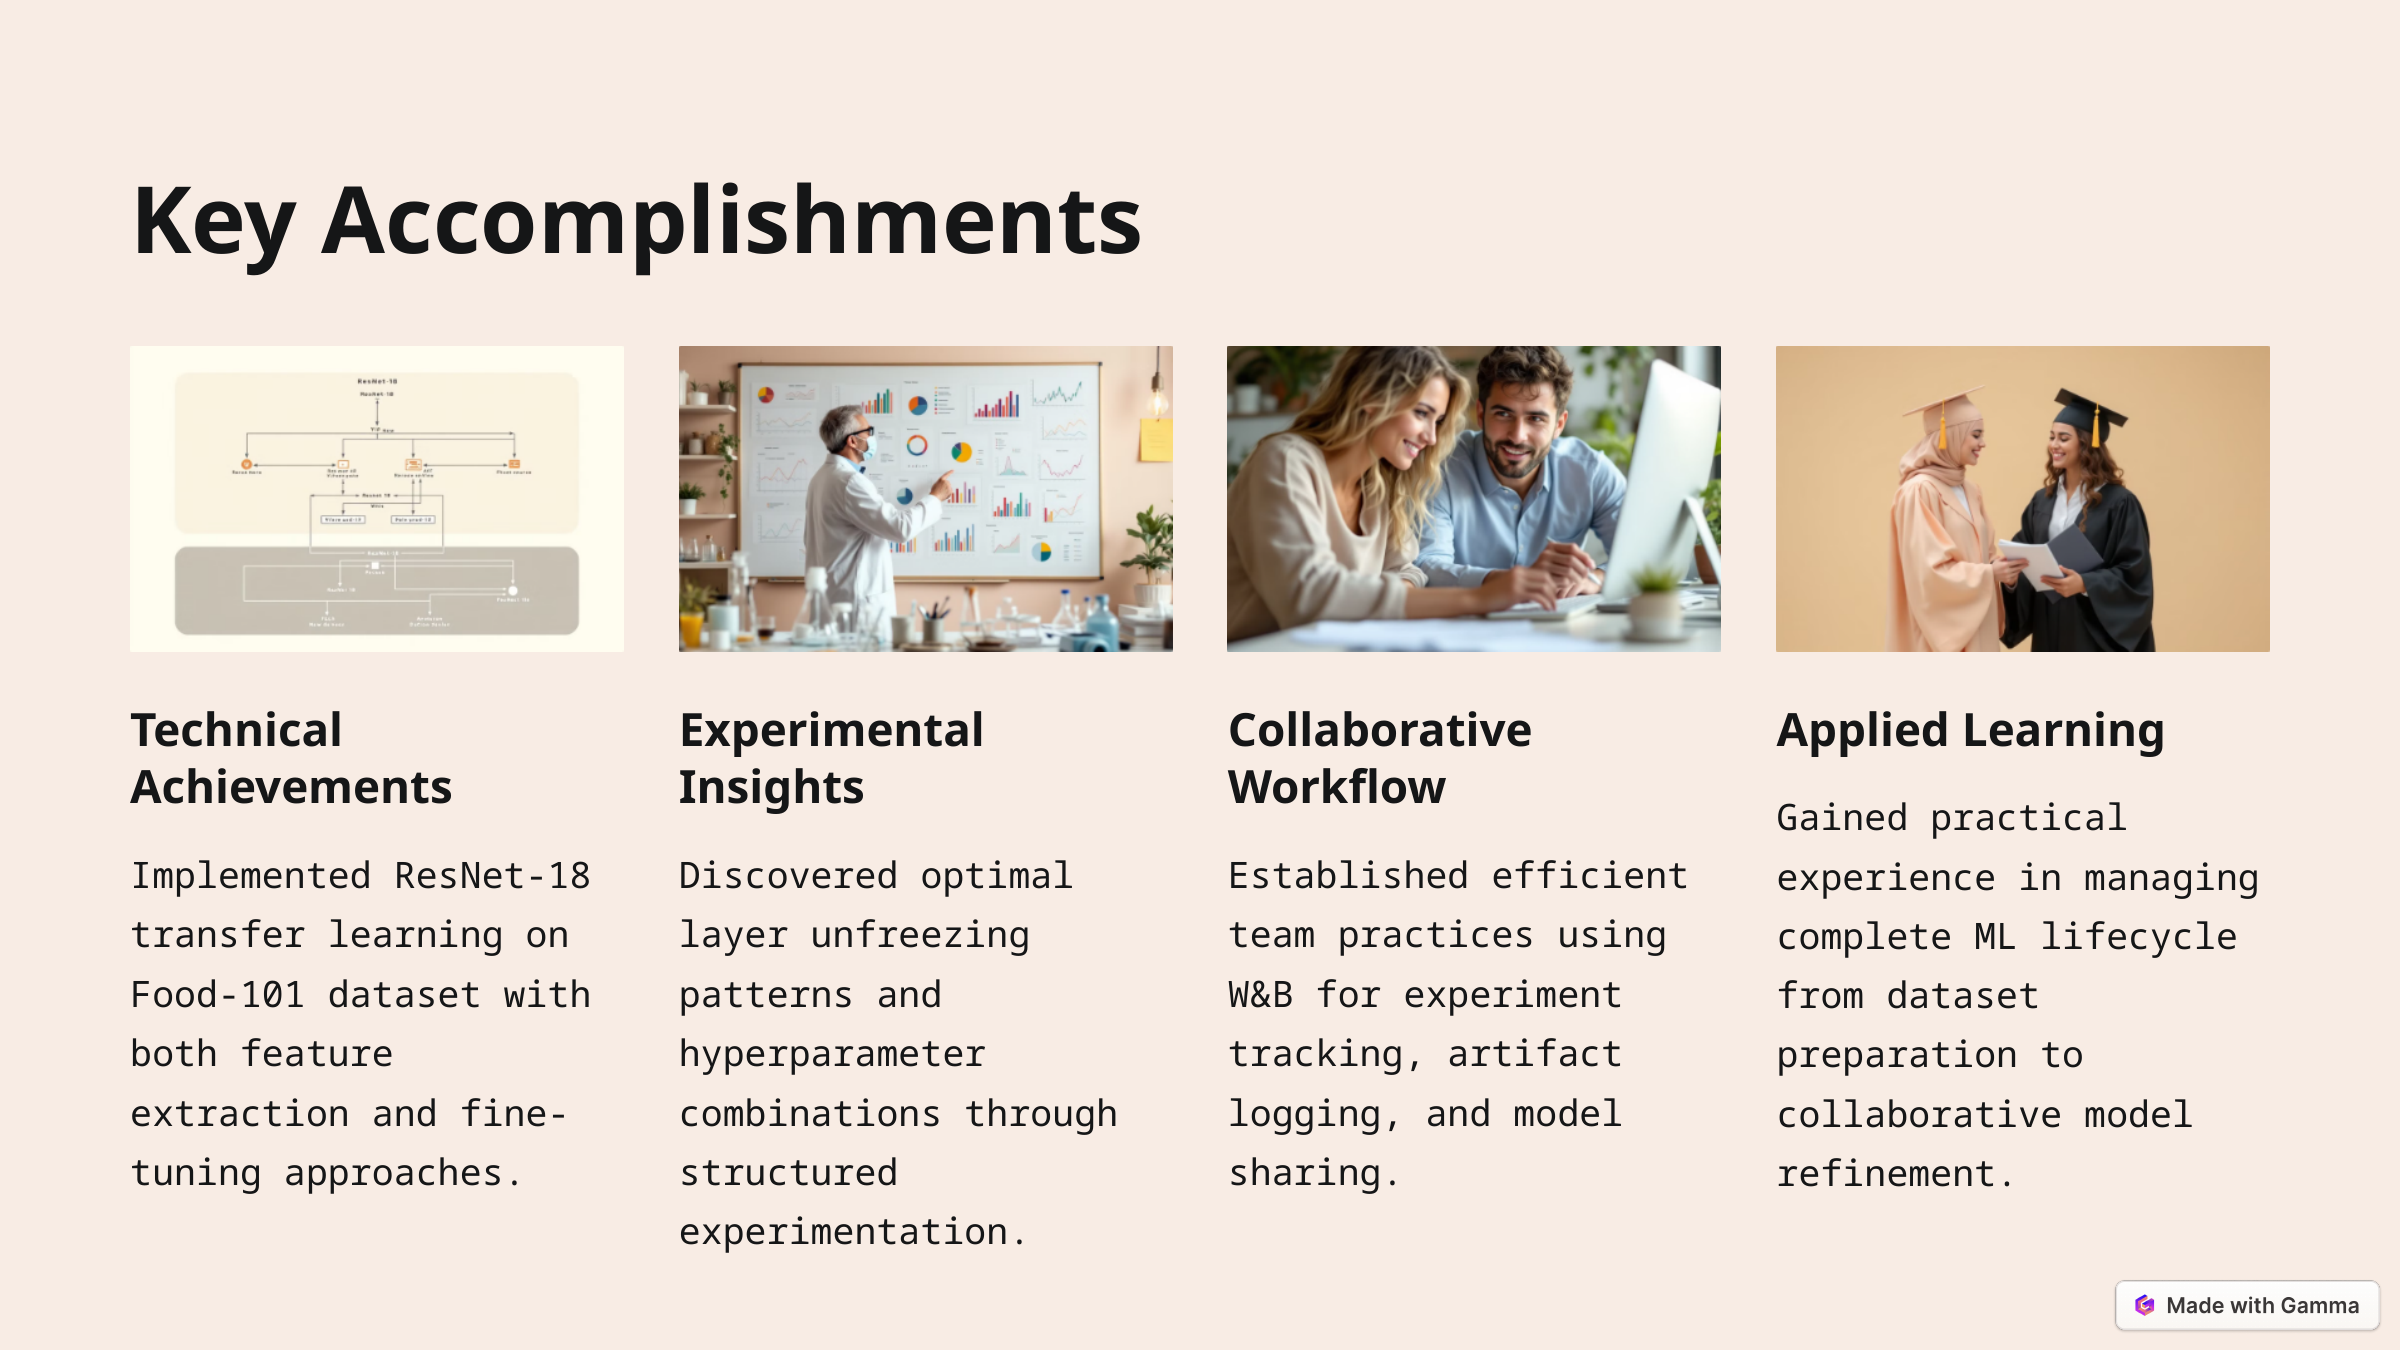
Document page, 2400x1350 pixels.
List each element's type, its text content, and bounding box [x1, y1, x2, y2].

text_box Applied Learning [1776, 698, 2242, 757]
picture [130, 346, 624, 652]
text_box Implemented ResNet-18 transfer learning on Food-101 dataset with both feature extraction and fine-tuning approaches. [130, 836, 624, 1135]
text_box Technical Achievements [130, 698, 624, 815]
text_box Key Accomplishments [130, 156, 1287, 273]
picture [1776, 346, 2270, 652]
text_box Collaborative Workflow [1227, 698, 1721, 815]
text_box Gained practical experience in managing complete ML lifecycle from dataset preparation to collaborative model refinement. [1776, 778, 2270, 1136]
text_box Established efficient team practices using W&B for experiment tracking, artifact logging, and model sharing. [1227, 836, 1721, 1135]
text_box Discovered optimal layer unfreezing patterns and hyperparameter combinations through structured experimentation. [679, 836, 1173, 1194]
picture [678, 346, 1173, 652]
picture [2106, 1271, 2389, 1339]
picture [1227, 346, 1721, 652]
text_box Experimental Insights [679, 698, 1173, 815]
